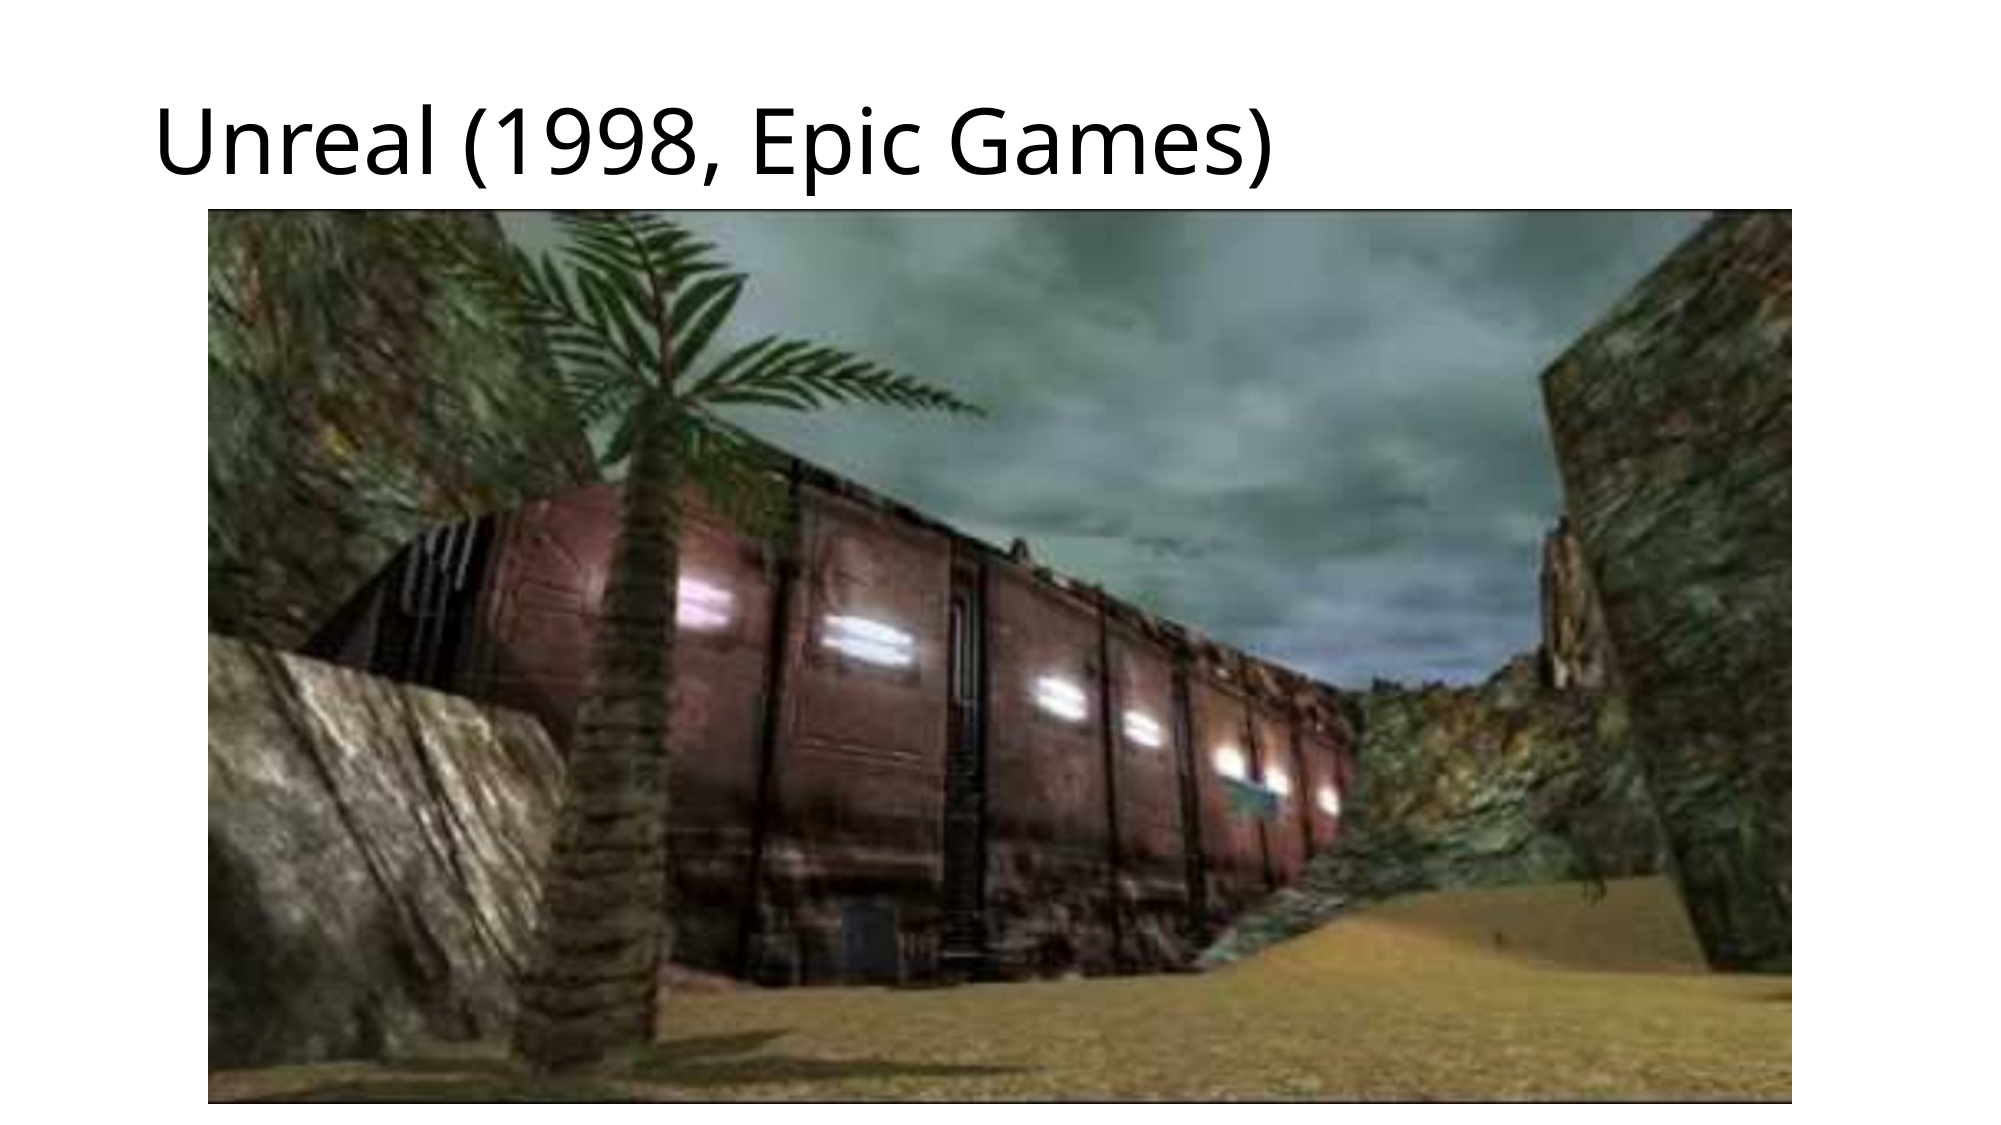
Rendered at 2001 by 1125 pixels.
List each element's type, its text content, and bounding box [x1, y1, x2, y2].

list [207, 208, 1793, 1105]
title Unreal (1998, Epic Games) [137, 59, 1863, 230]
